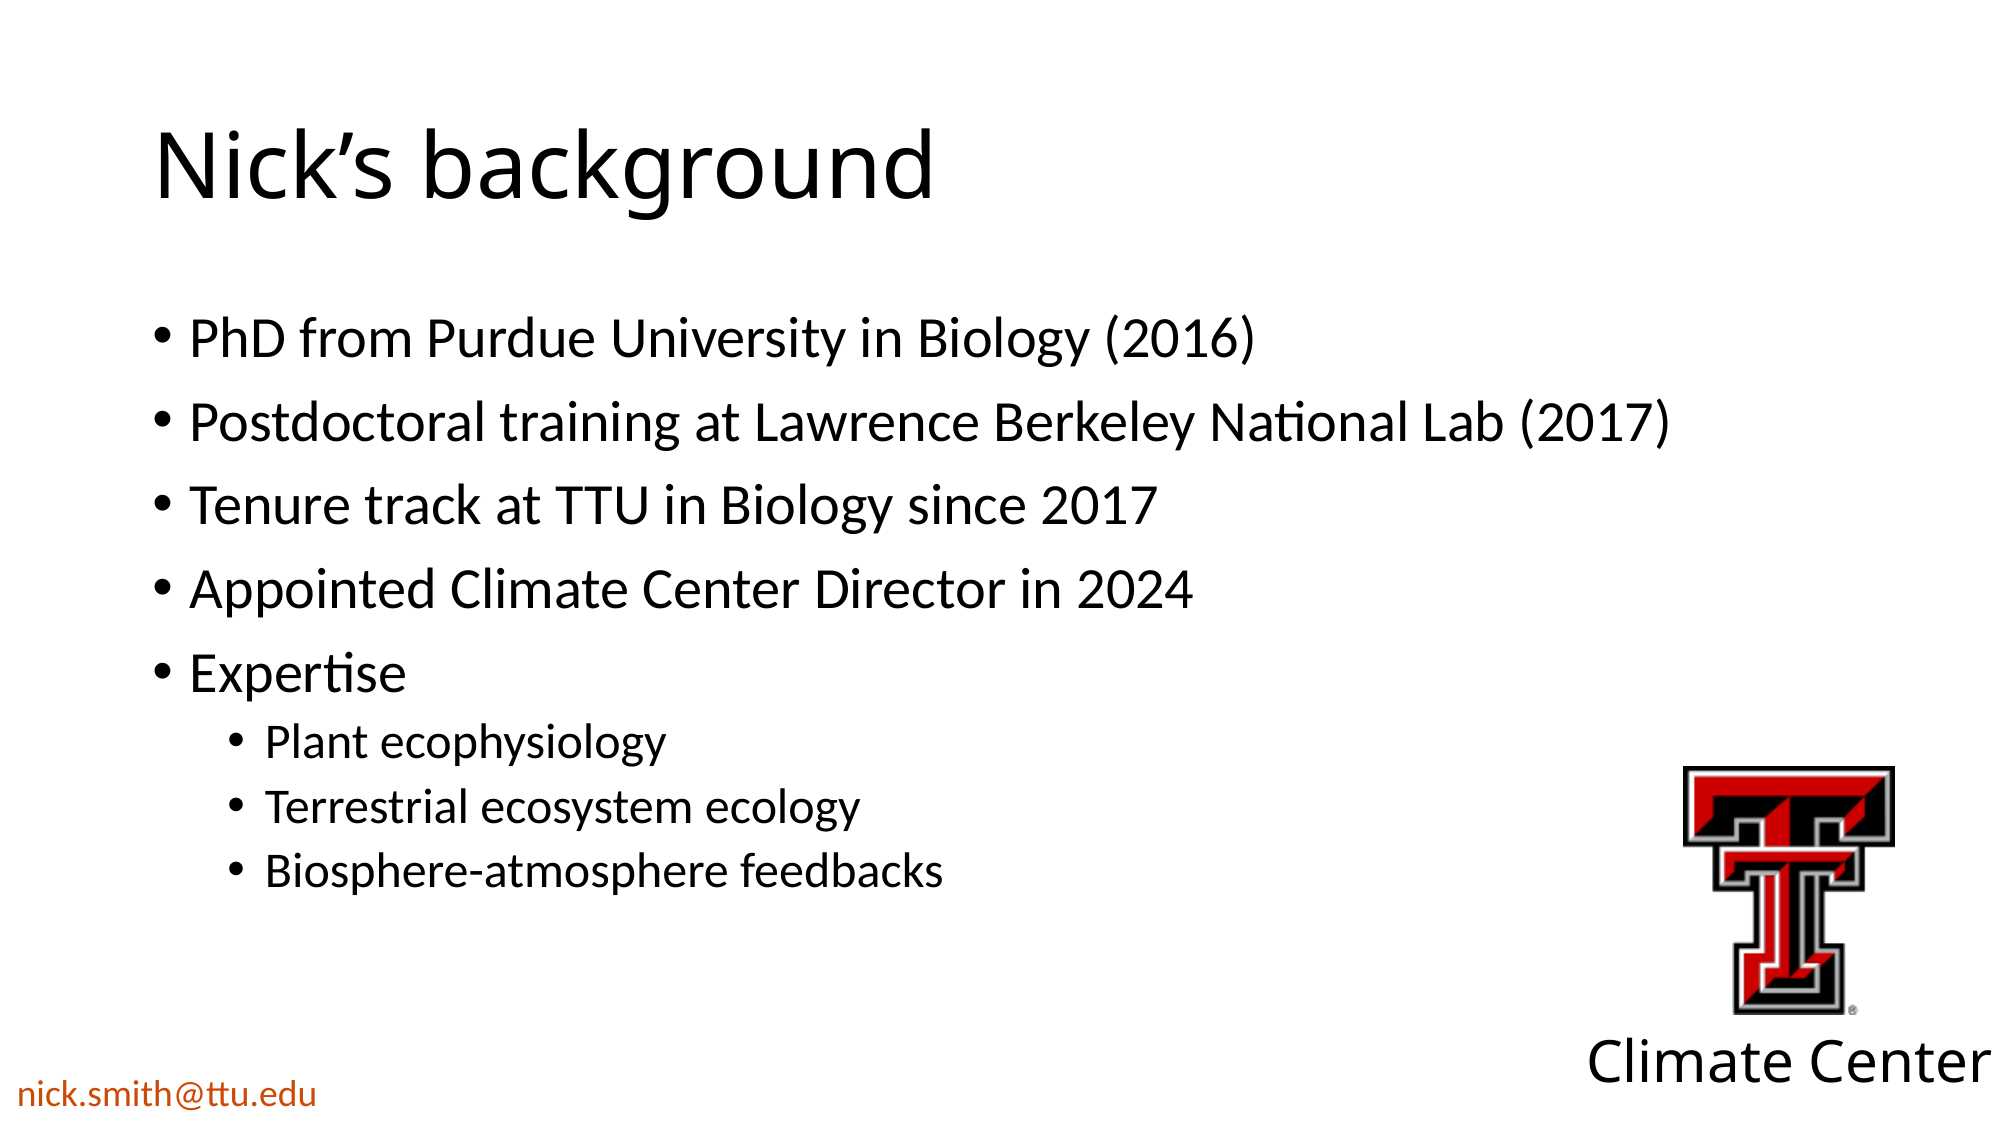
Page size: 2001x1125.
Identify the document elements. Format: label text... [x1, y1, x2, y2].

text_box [1620, 766, 1958, 1085]
title Nick’s background [137, 59, 1863, 278]
text_box nick.smith@ttu.edu [2, 1061, 333, 1122]
list PhD from Purdue University in Biology (2016) Postdoctoral training at Lawrence Berkeley National Lab (2017) Tenure track at TTU in Biology since 2017 Appointed Climate Center Director in 2024 Expertise Plant ecophysiology Terrestrial ecosystem ecology Biosphere-atmosphere feedbacks [137, 299, 1863, 1014]
